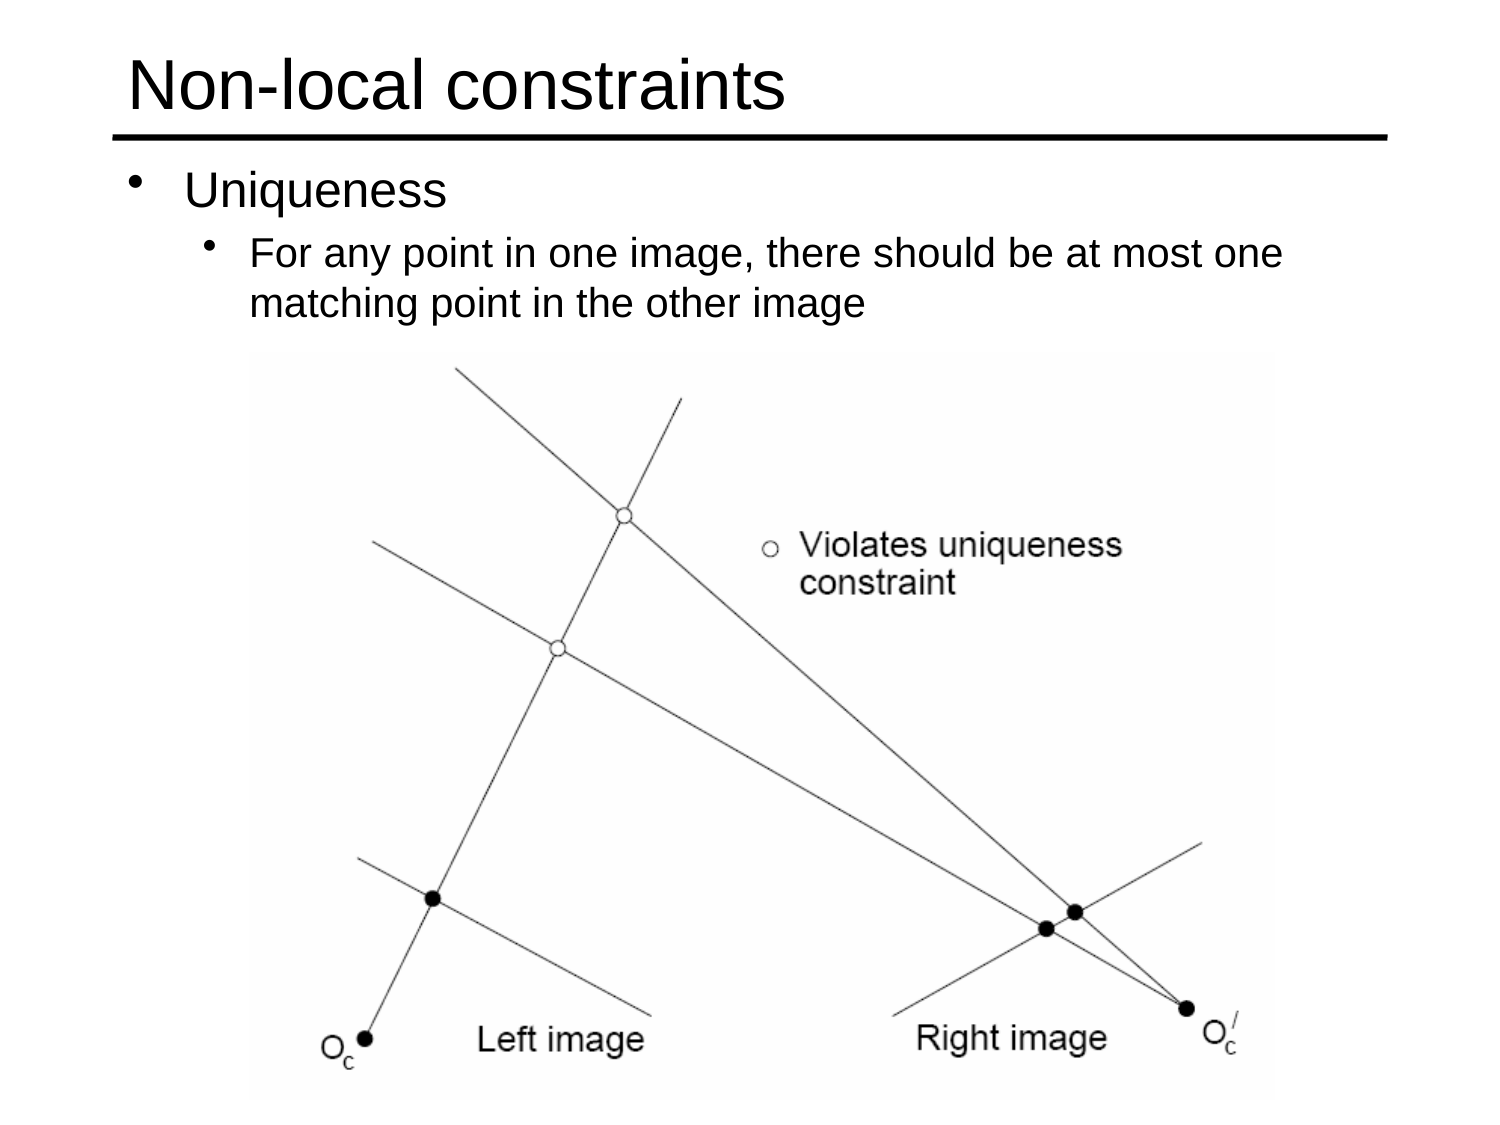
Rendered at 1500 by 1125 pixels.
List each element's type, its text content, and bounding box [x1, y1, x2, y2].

list Uniqueness For any point in one image, there should be at most one matching point in the other image [112, 149, 1388, 376]
title Non-local constraints [112, 12, 1388, 149]
picture [249, 352, 1276, 1101]
